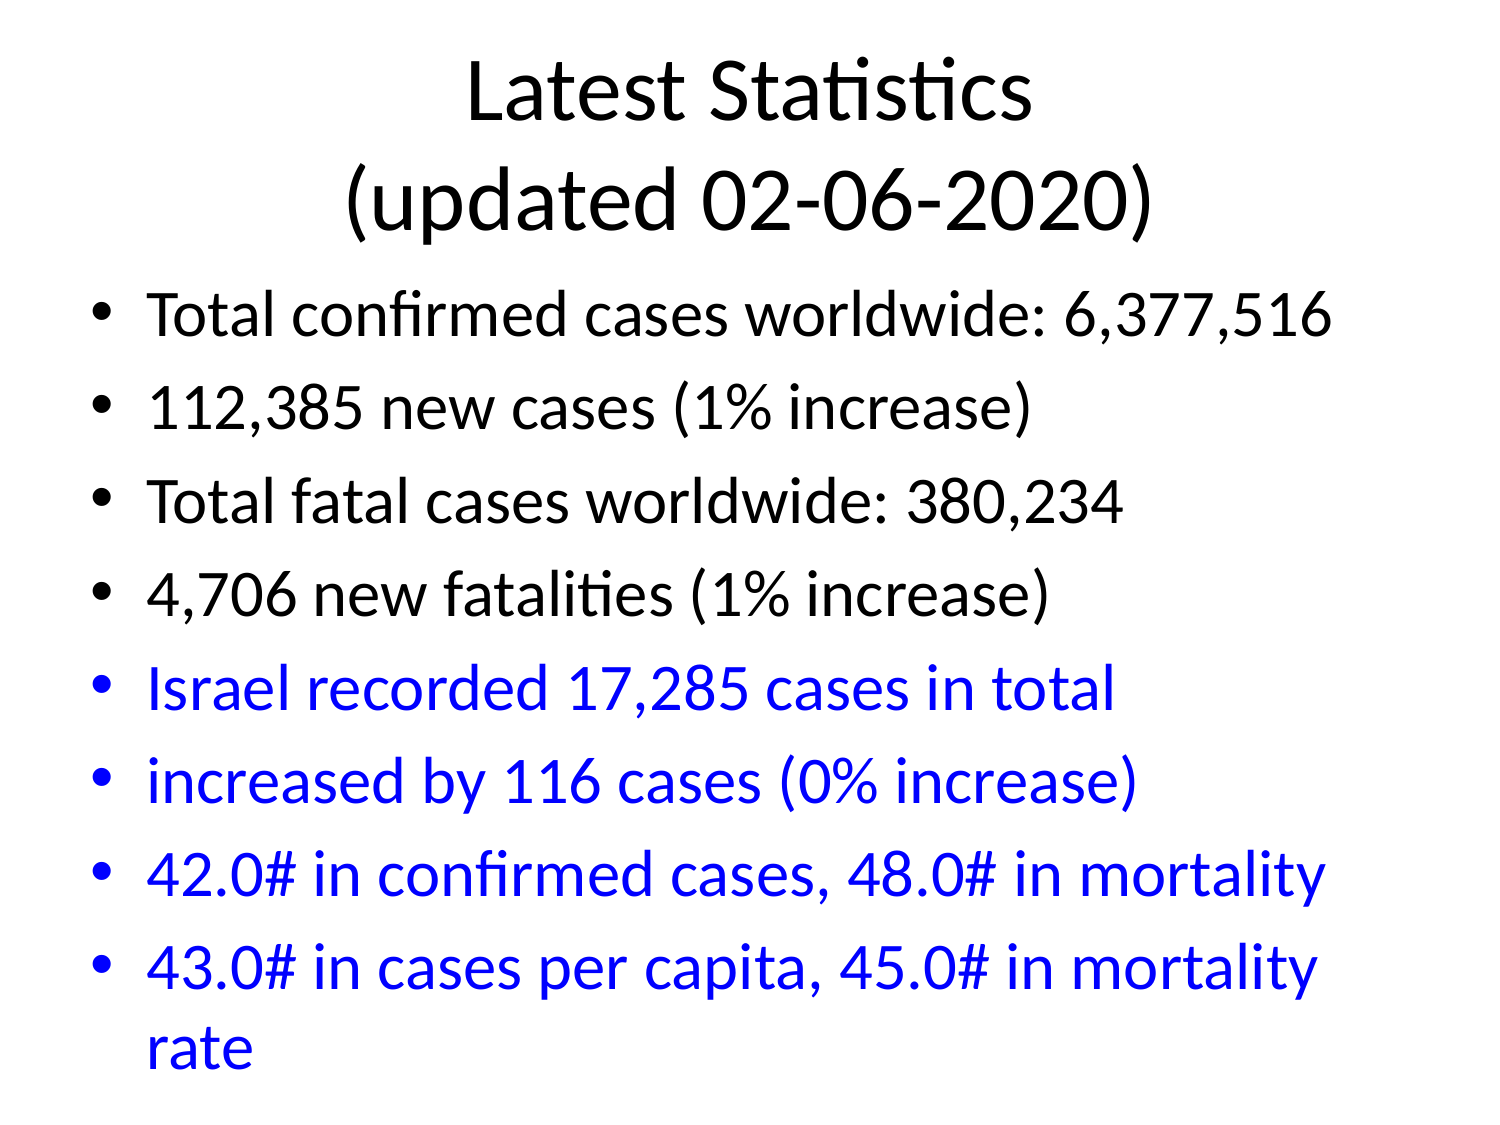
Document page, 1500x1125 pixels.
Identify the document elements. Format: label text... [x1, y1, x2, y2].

title Latest Statistics (updated 02-06-2020) [75, 45, 1425, 233]
list Total confirmed cases worldwide: 6,377,516 112,385 new cases (1% increase) Total fatal cases worldwide: 380,234 4,706 new fatalities (1% increase) Israel recorded 17,285 cases in total increased by 116 cases (0% increase) 42.0# in confirmed cases, 48.0# in mortality 43.0# in cases per capita, 45.0# in mortality rate [75, 262, 1425, 1005]
